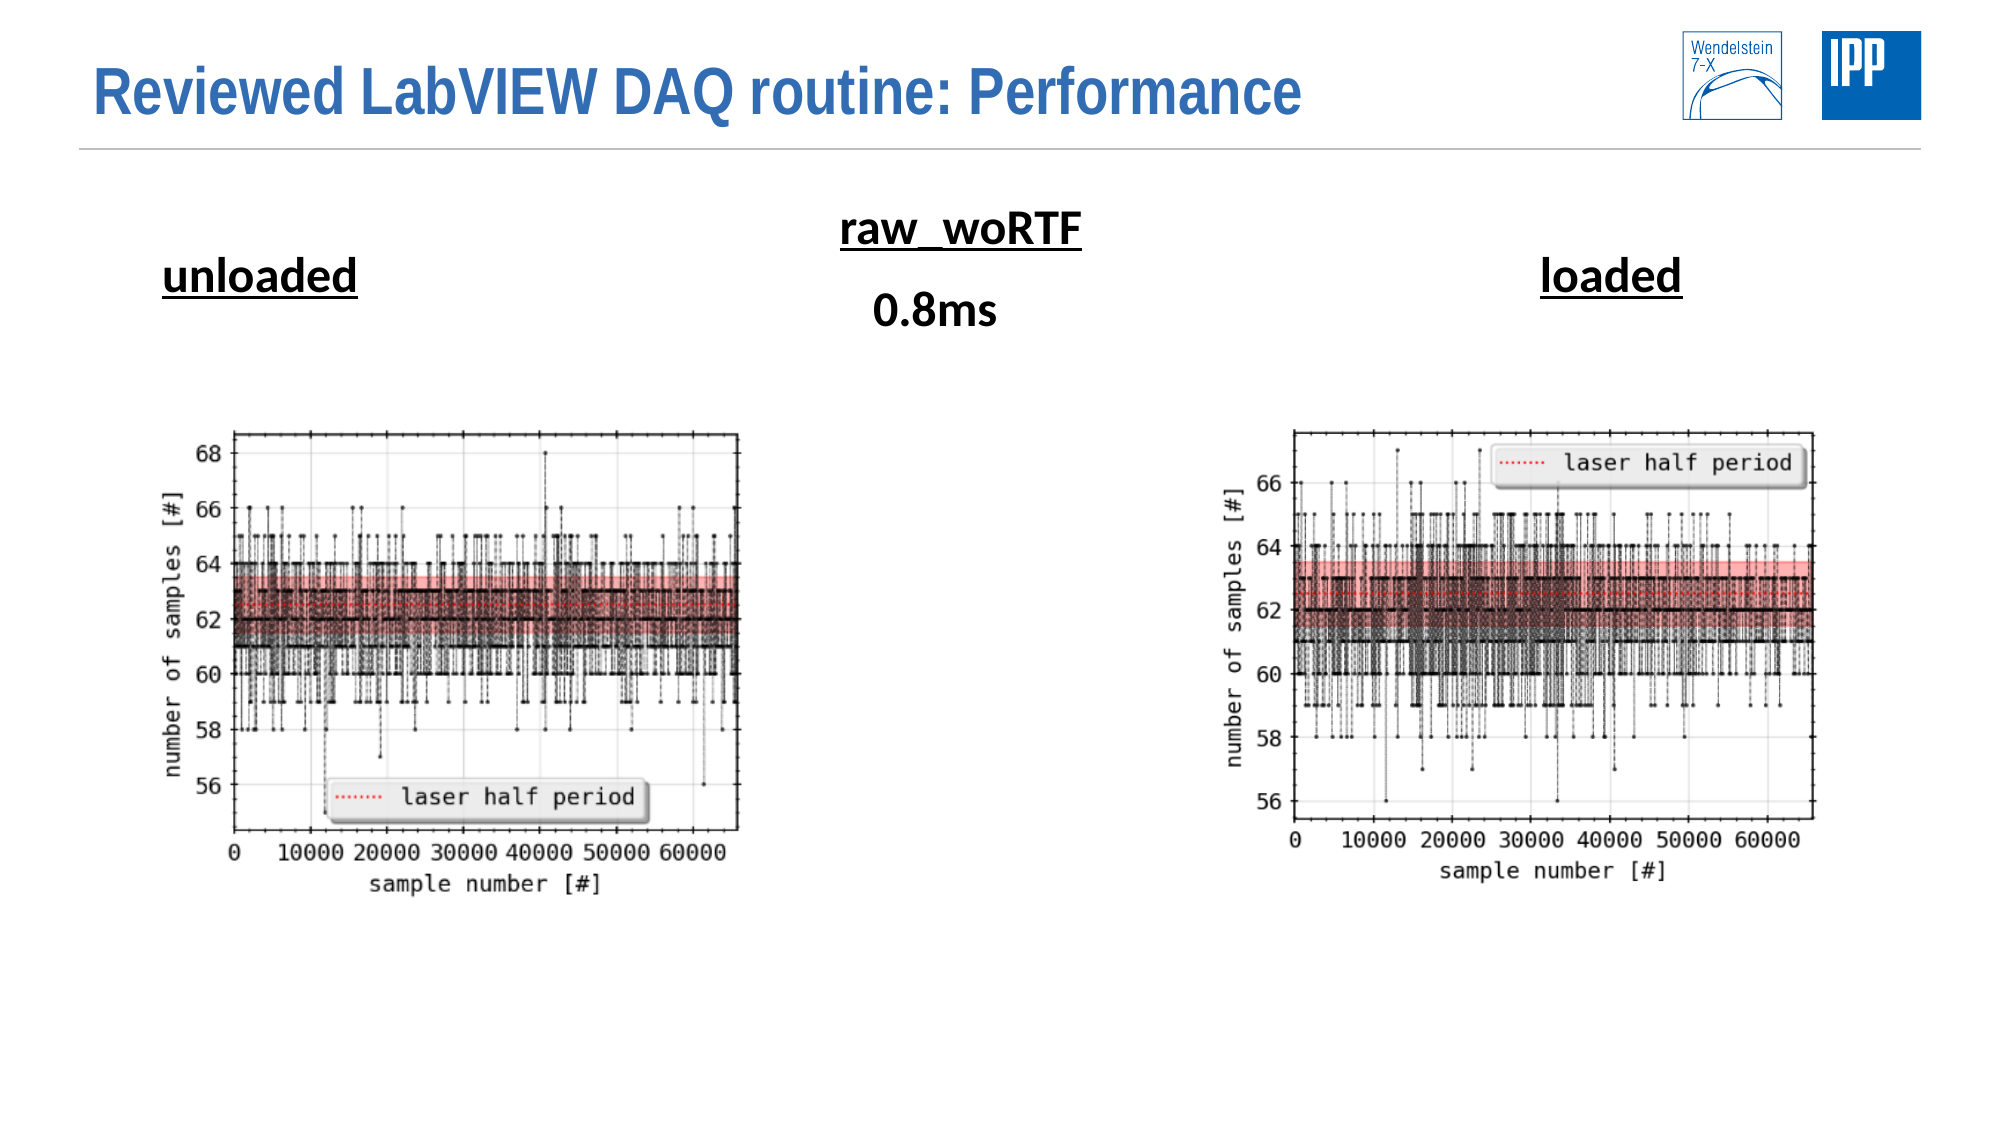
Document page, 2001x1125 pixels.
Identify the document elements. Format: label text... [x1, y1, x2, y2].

title Reviewed LabVIEW DAQ routine: Performance [78, 30, 1638, 136]
picture [1215, 423, 1828, 893]
text_box raw_woRTF [824, 193, 1117, 263]
text_box loaded [1525, 241, 1715, 311]
text_box unloaded [147, 241, 398, 311]
text_box 0.8ms [858, 276, 1042, 345]
picture [127, 423, 755, 903]
